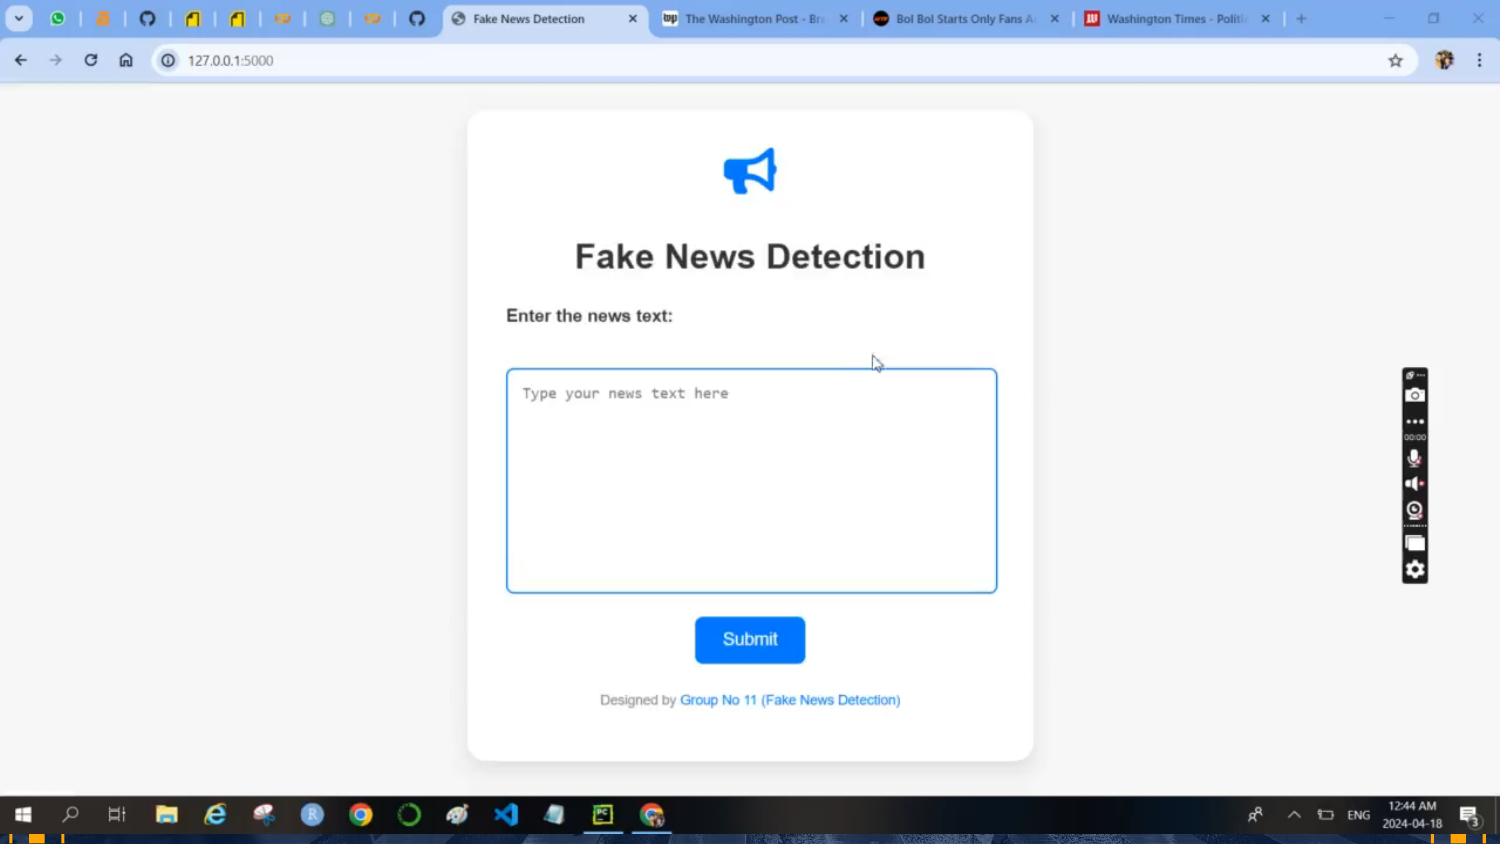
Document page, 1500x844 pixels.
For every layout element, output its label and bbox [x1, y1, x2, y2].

picture [1434, 835, 1450, 844]
picture [13, 835, 29, 844]
picture [65, 835, 1430, 844]
picture [0, 835, 9, 844]
picture [1466, 835, 1482, 844]
picture [1486, 835, 1500, 844]
text_box [0, 0, 1500, 835]
picture [45, 835, 61, 844]
